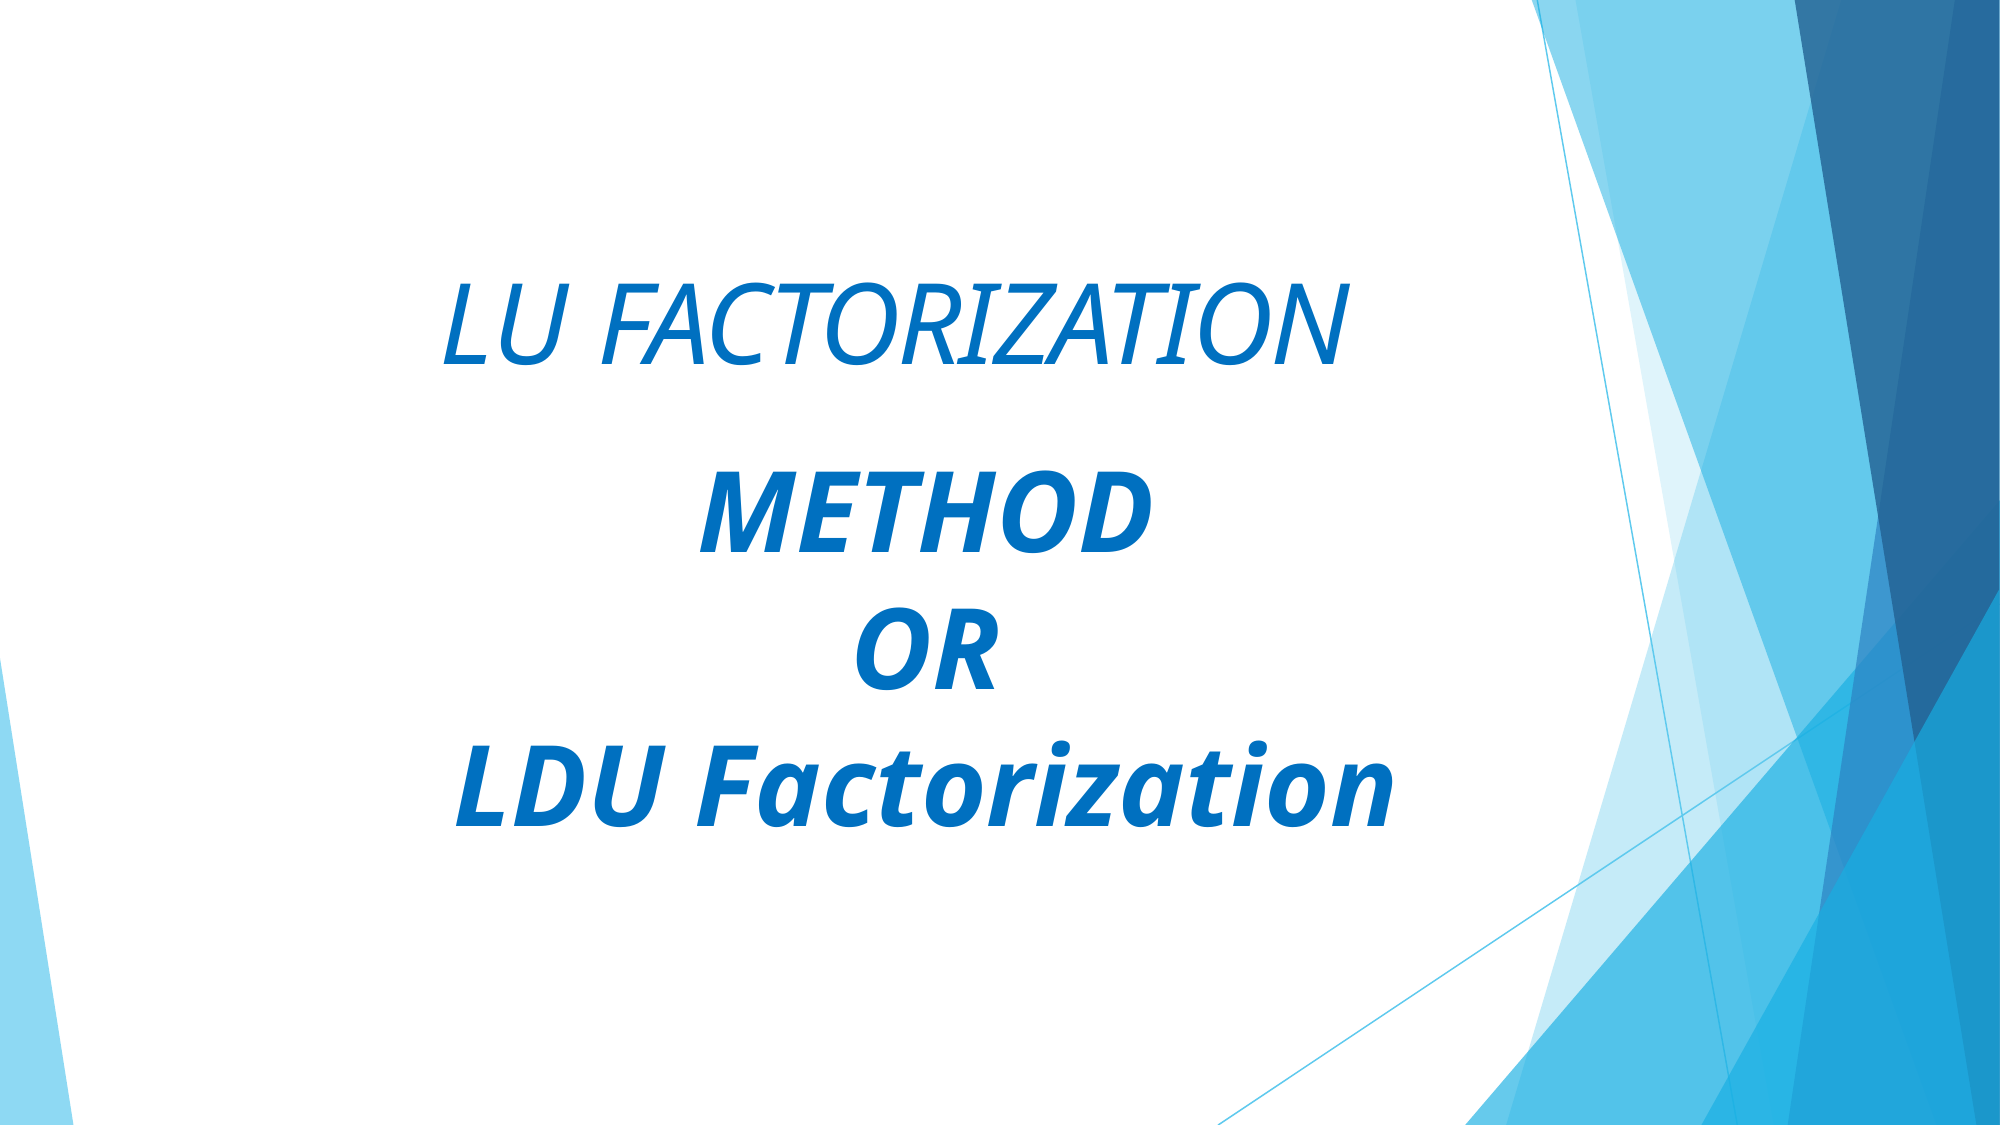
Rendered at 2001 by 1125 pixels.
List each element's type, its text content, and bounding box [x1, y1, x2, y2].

text_box METHOD OR LDU Factorization [75, 437, 1775, 849]
title LU FACTORIZATION [437, 249, 1437, 437]
